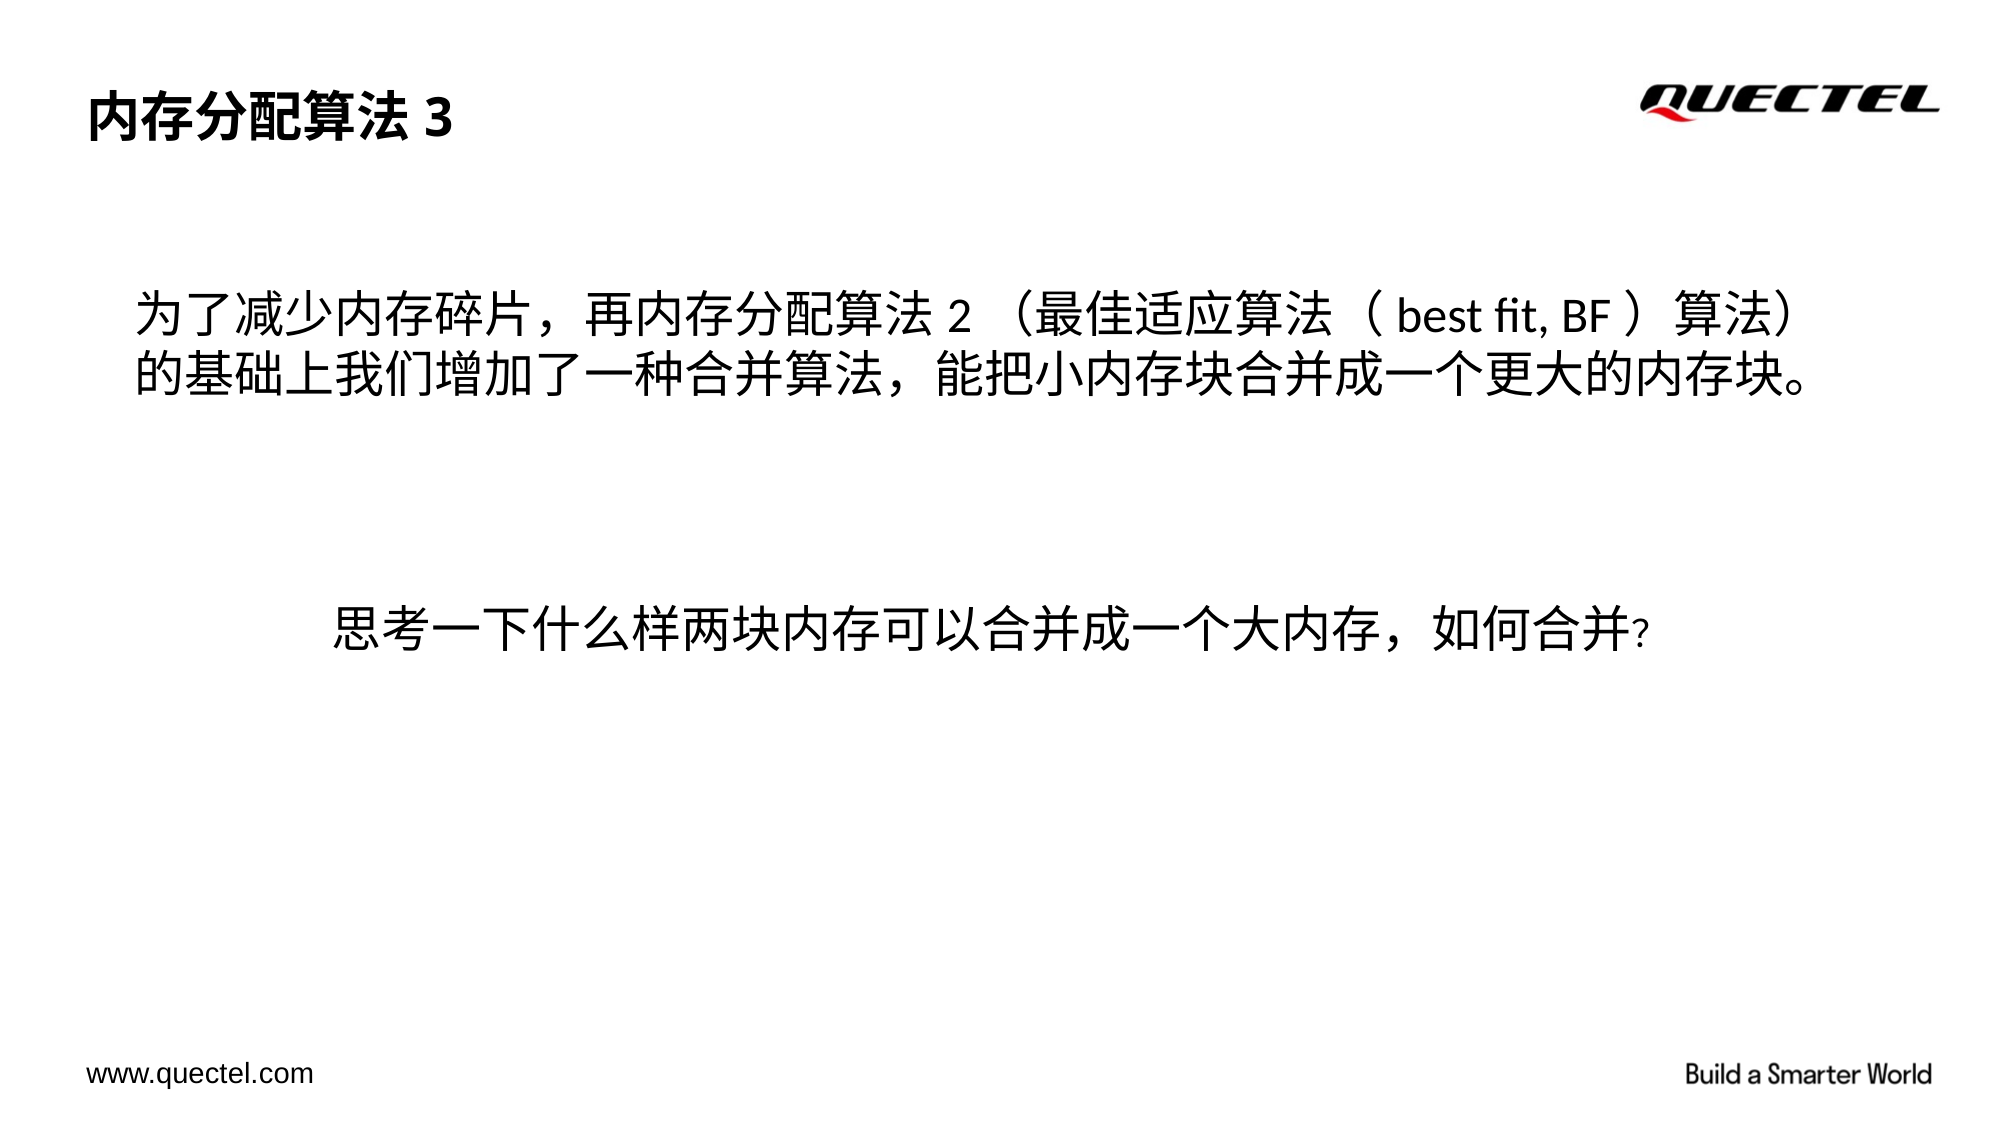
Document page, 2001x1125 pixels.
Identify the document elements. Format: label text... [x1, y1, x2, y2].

picture [1637, 1015, 1981, 1125]
text_box 为了减少内存碎片，再内存分配算法2（最佳适应算法（best fit, BF）算法）的基础上我们增加了一种合并算法，能把小内存块合并成一个更大的内存块。 [120, 274, 1880, 410]
text_box 思考一下什么样两块内存可以合并成一个大内存，如何合并？ [316, 590, 1684, 665]
title 内存分配算法3 [71, 82, 1887, 156]
picture [1595, 32, 1985, 165]
